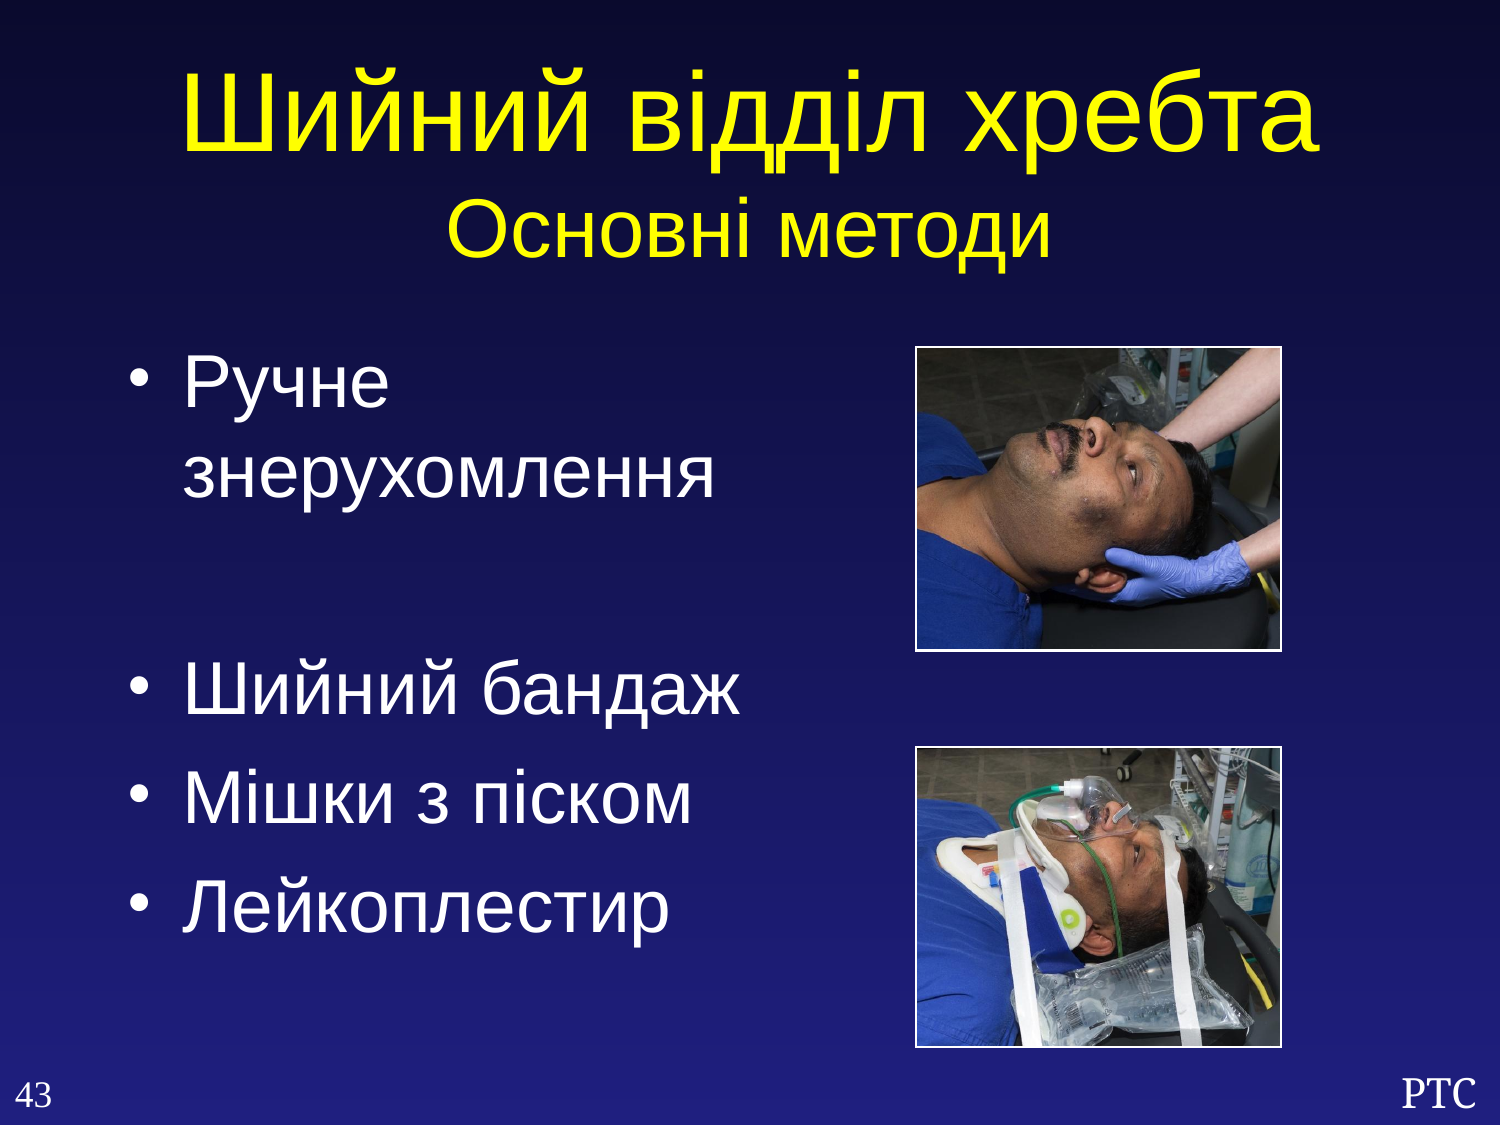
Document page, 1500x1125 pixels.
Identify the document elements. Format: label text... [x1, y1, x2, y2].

text_box Ручне знерухомлення Шийний бандаж Мішки з піском Лейкоплестир [111, 324, 822, 1000]
text_box Шийний відділ хребта Основні методи [112, 62, 1388, 250]
text_box 43 [0, 1061, 68, 1123]
picture [916, 347, 1281, 650]
picture [916, 747, 1281, 1046]
